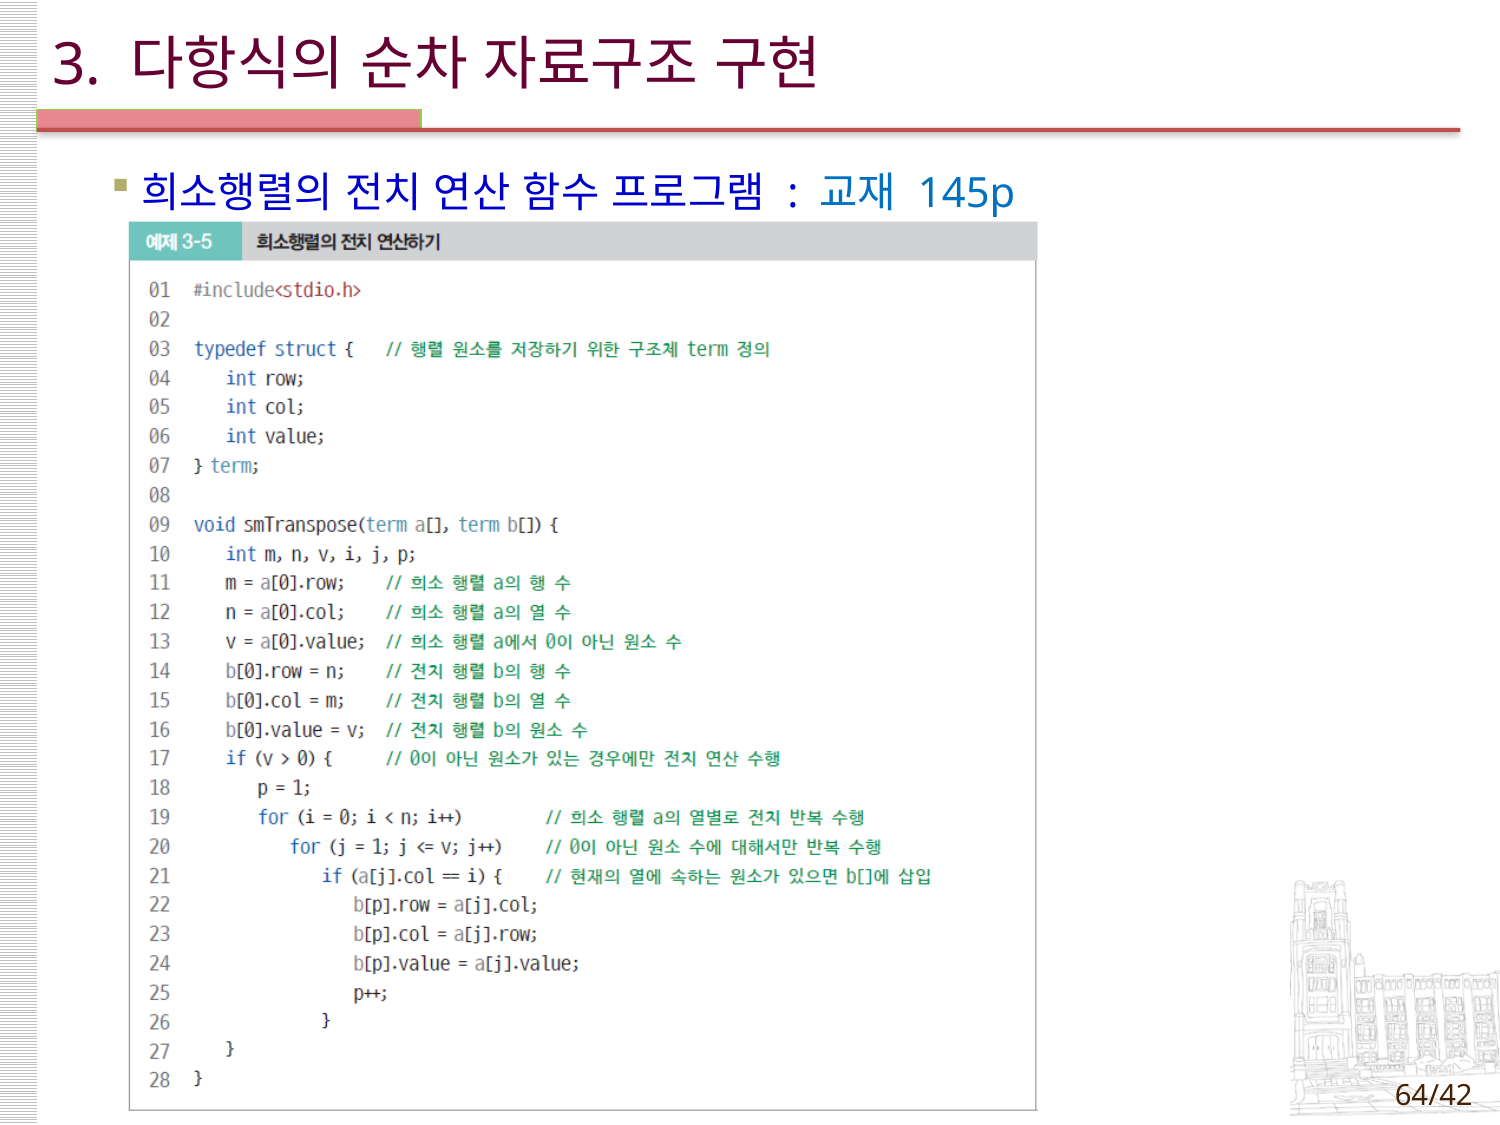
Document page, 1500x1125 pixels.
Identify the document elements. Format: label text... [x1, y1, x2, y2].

title 3. 다항식의 순차 자료구조 구현 [37, 13, 1459, 109]
picture [1442, 1091, 1450, 1098]
picture [1398, 1094, 1407, 1103]
picture [1414, 1091, 1422, 1098]
list 희소행렬의 전치 연산 함수 프로그램 : 교재 145p [37, 152, 1463, 1091]
picture [1290, 874, 1500, 1125]
picture [123, 217, 1040, 1119]
